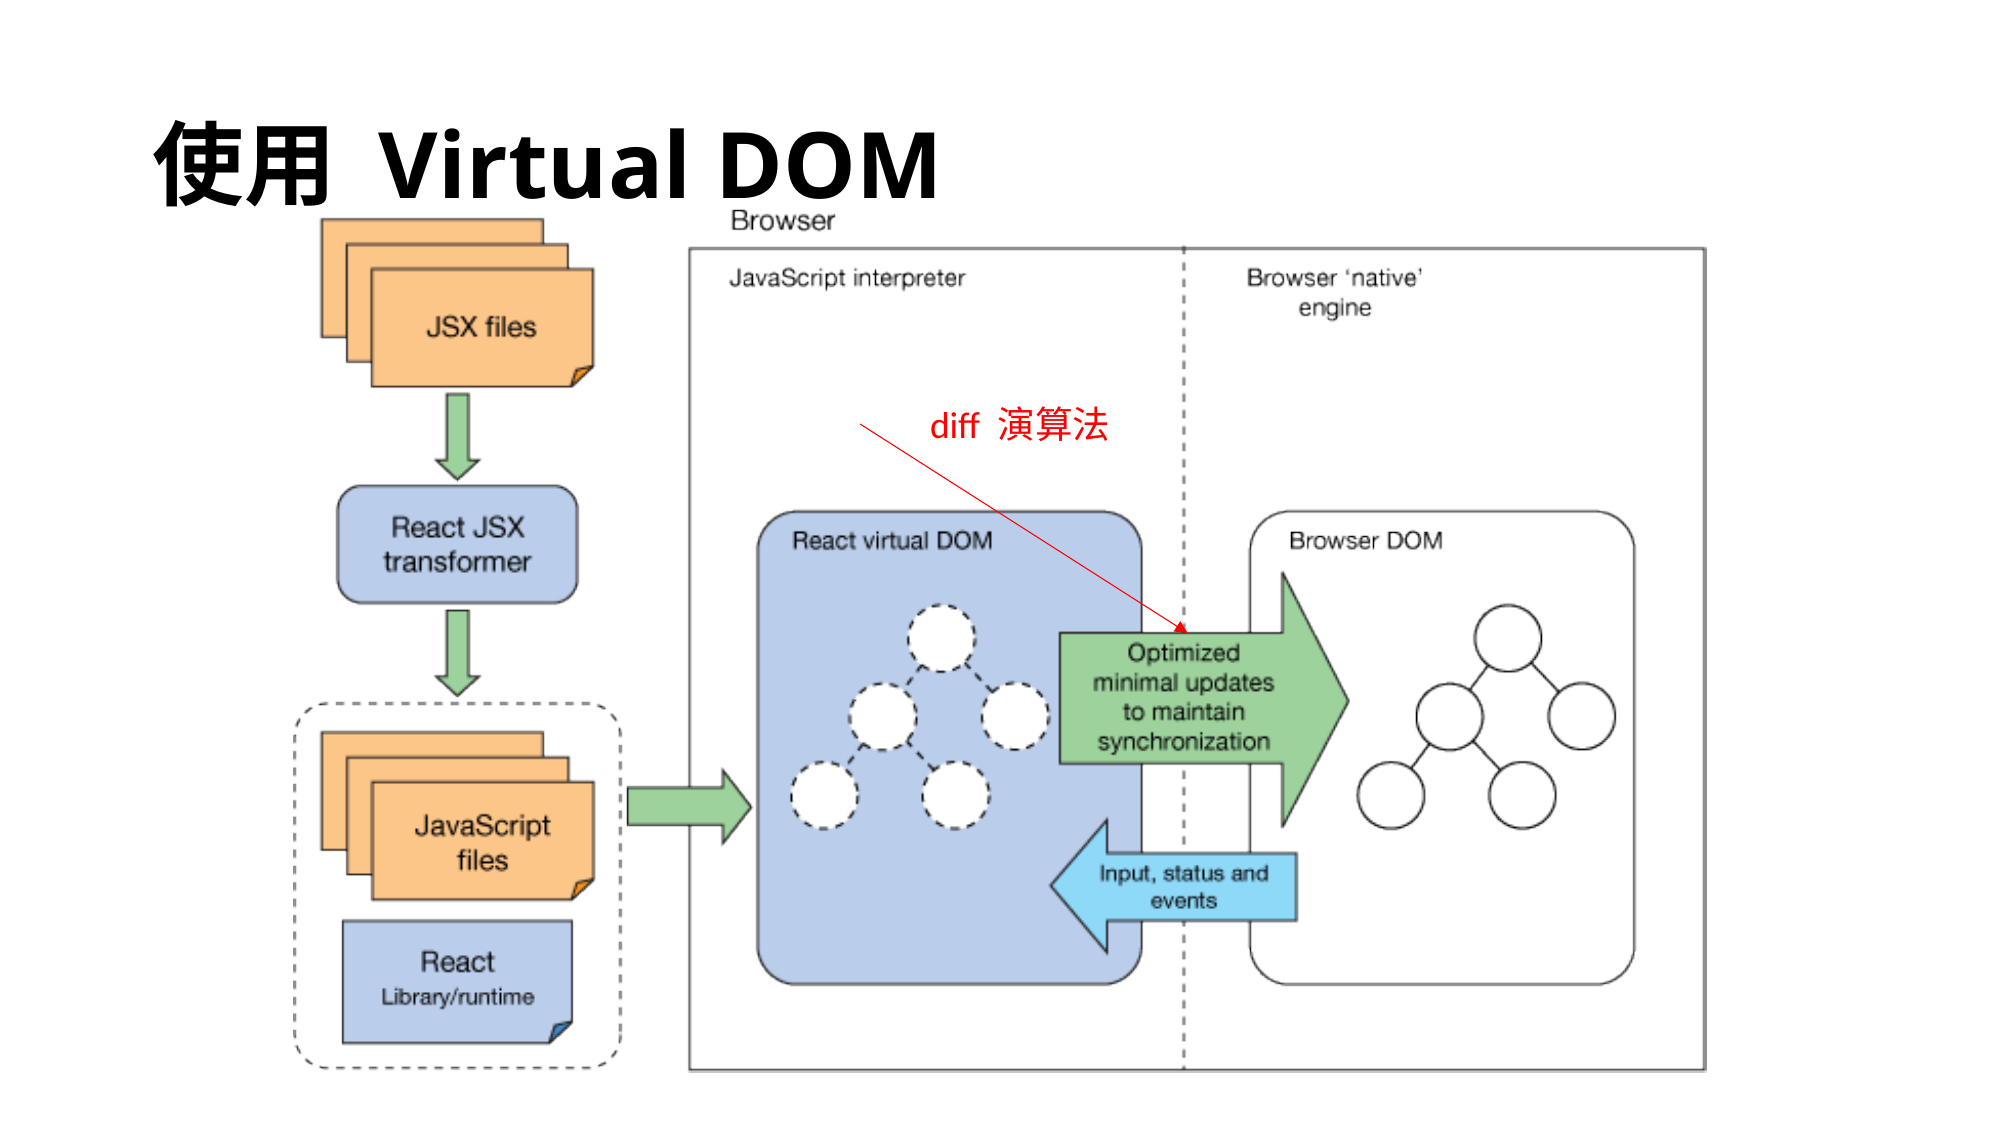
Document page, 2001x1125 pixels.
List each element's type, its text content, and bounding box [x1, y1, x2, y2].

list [293, 206, 1707, 1073]
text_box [1124, 424, 1188, 633]
title 使用 Virtual DOM [137, 59, 1863, 278]
